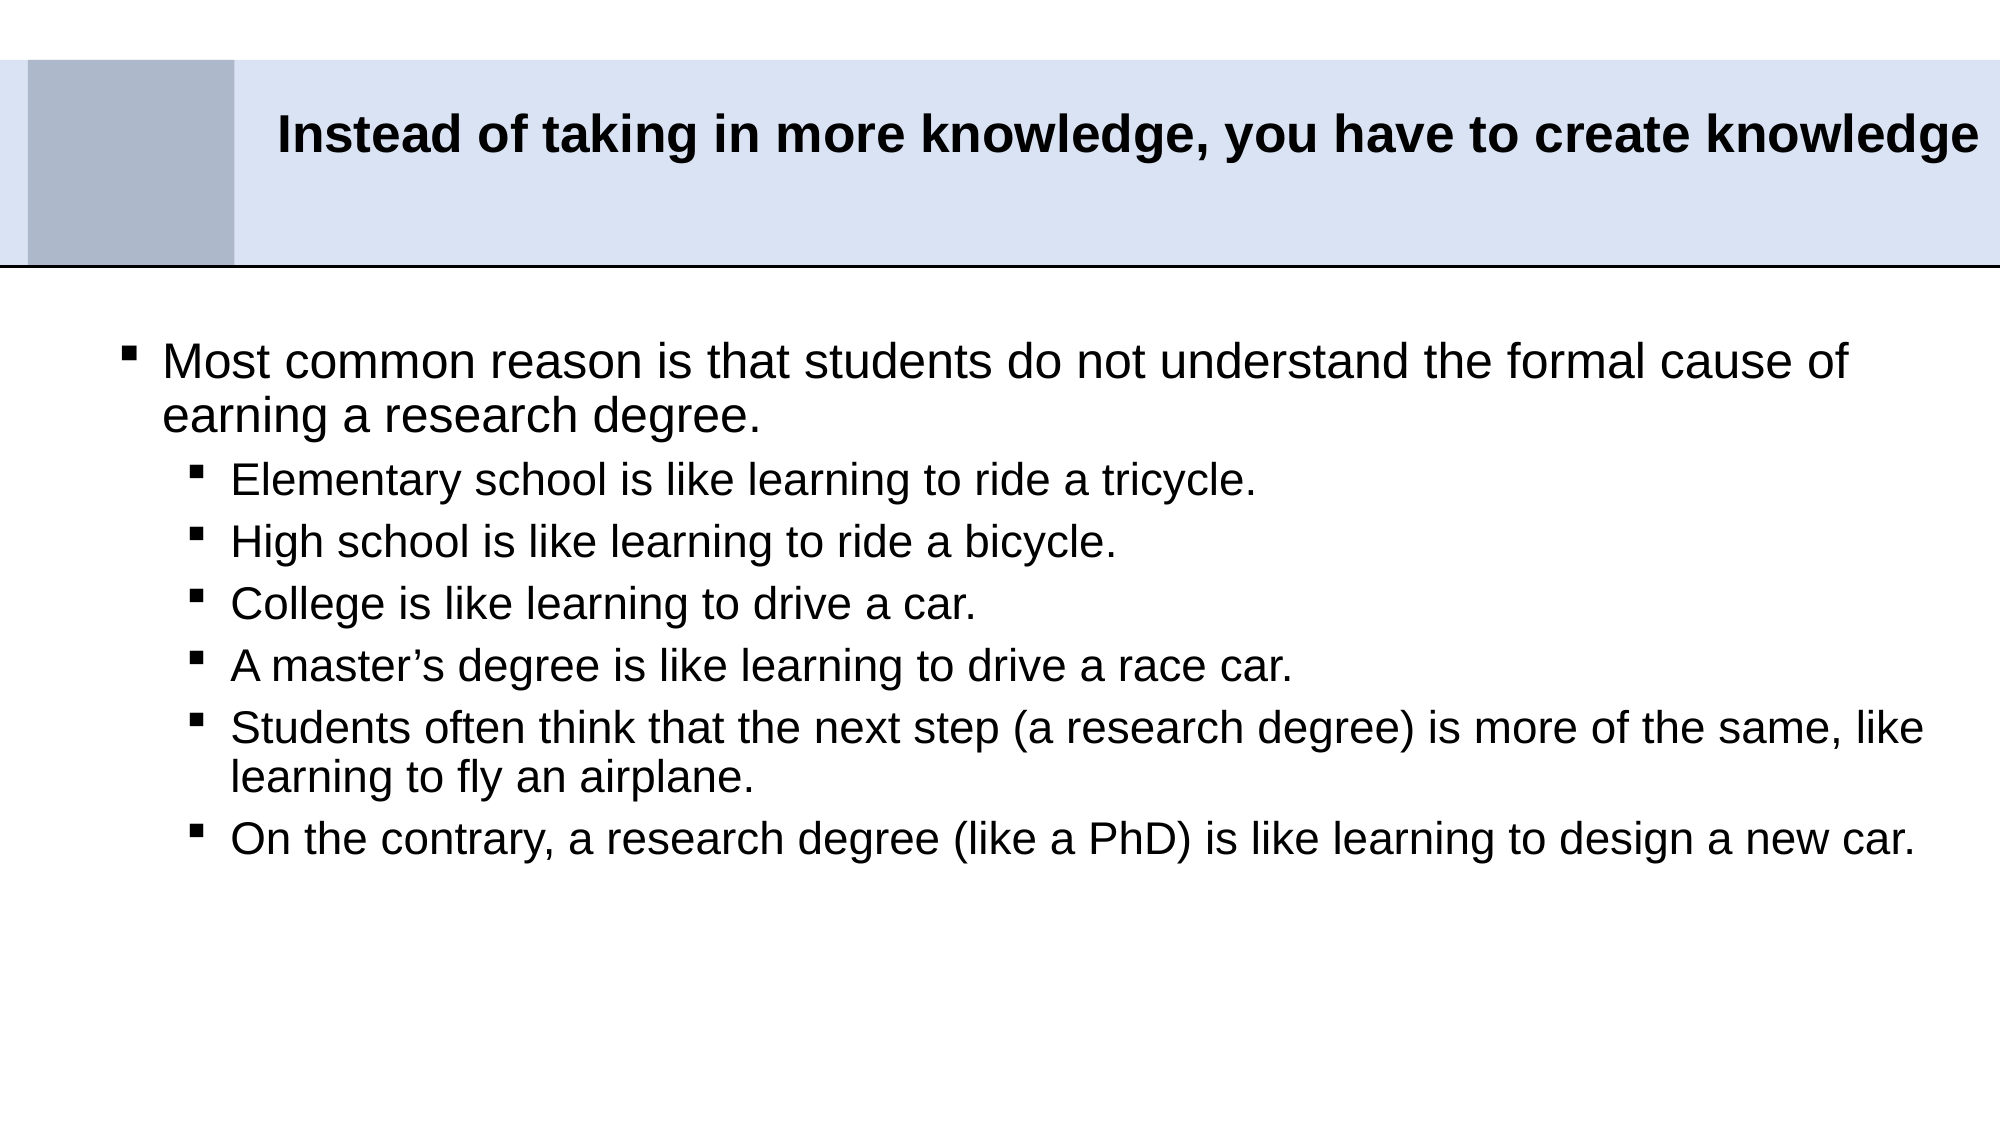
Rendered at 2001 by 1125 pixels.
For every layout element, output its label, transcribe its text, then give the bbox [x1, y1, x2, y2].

title Instead of taking in more knowledge, you have to create knowledge [262, 59, 2000, 203]
list Most common reason is that students do not understand the formal cause of earning a research degree. Elementary school is like learning to ride a tricycle. High school is like learning to ride a bicycle. College is like learning to drive a car. A master’s degree is like learning to drive a race car. Students often think that the next step (a research degree) is more of the same, like learning to fly an airplane. On the contrary, a research degree (like a PhD) is like learning to design a new car. [102, 327, 1961, 1040]
